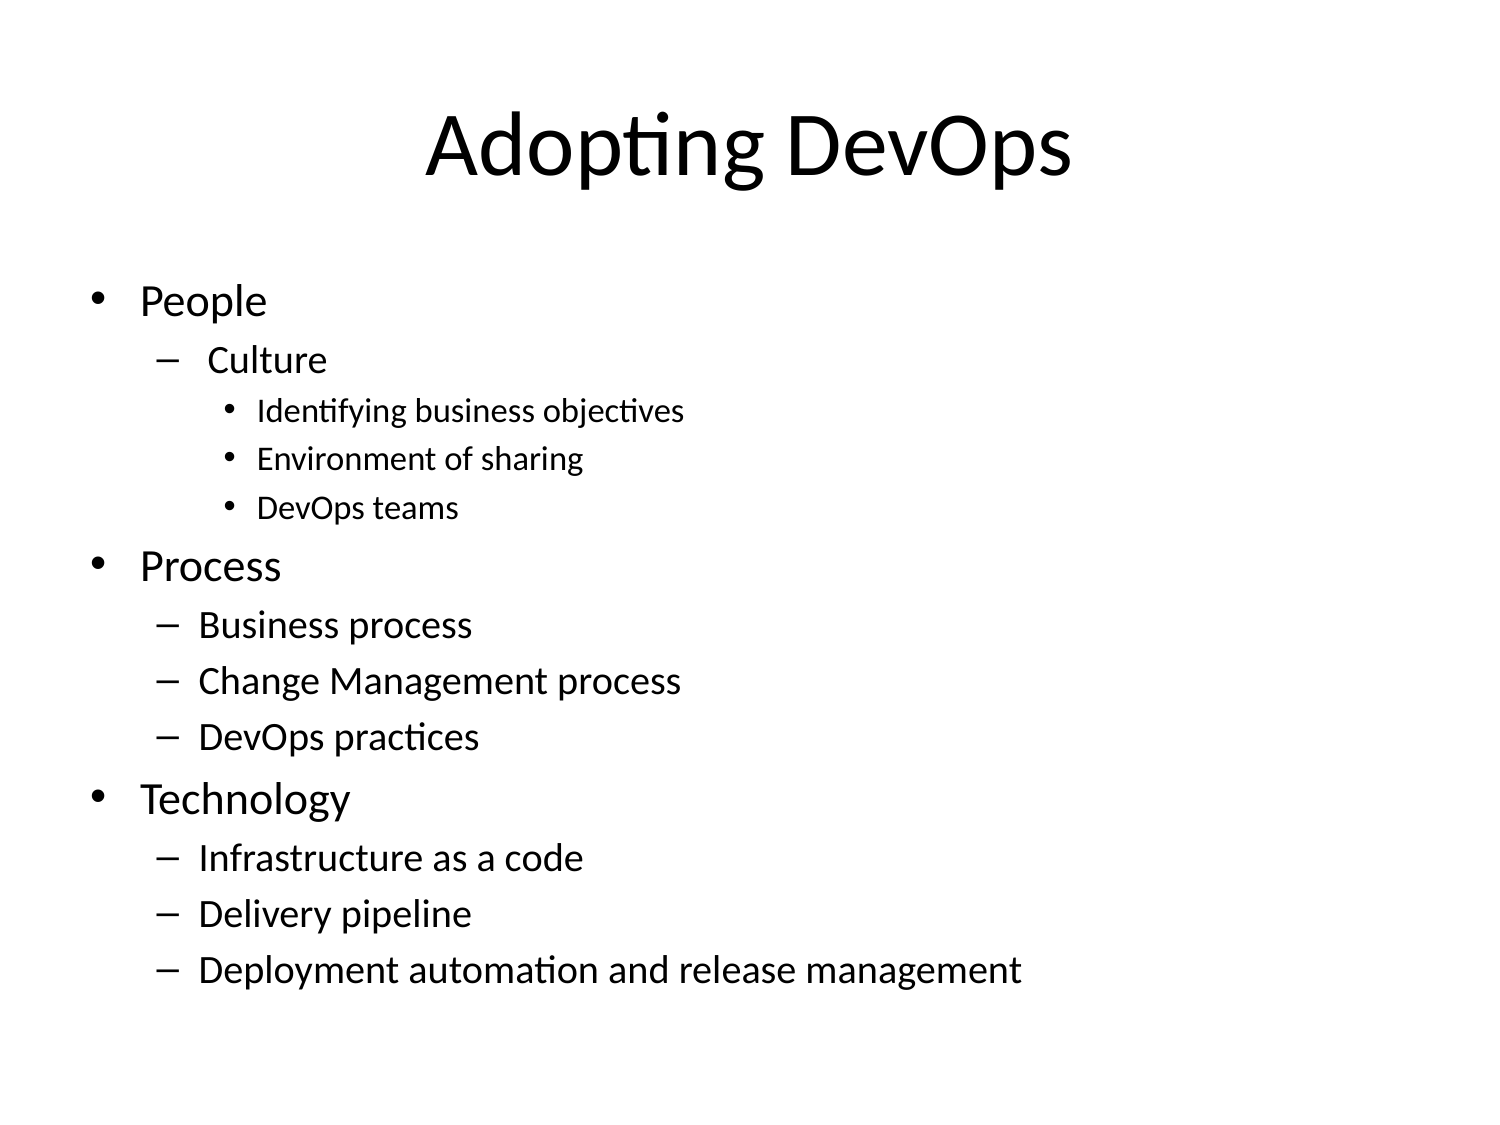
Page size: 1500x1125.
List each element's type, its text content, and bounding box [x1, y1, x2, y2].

list People Culture Identifying business objectives Environment of sharing DevOps teams Process Business process Change Management process DevOps practices Technology Infrastructure as a code Delivery pipeline Deployment automation and release management [75, 262, 1425, 1005]
title Adopting DevOps [75, 45, 1425, 233]
